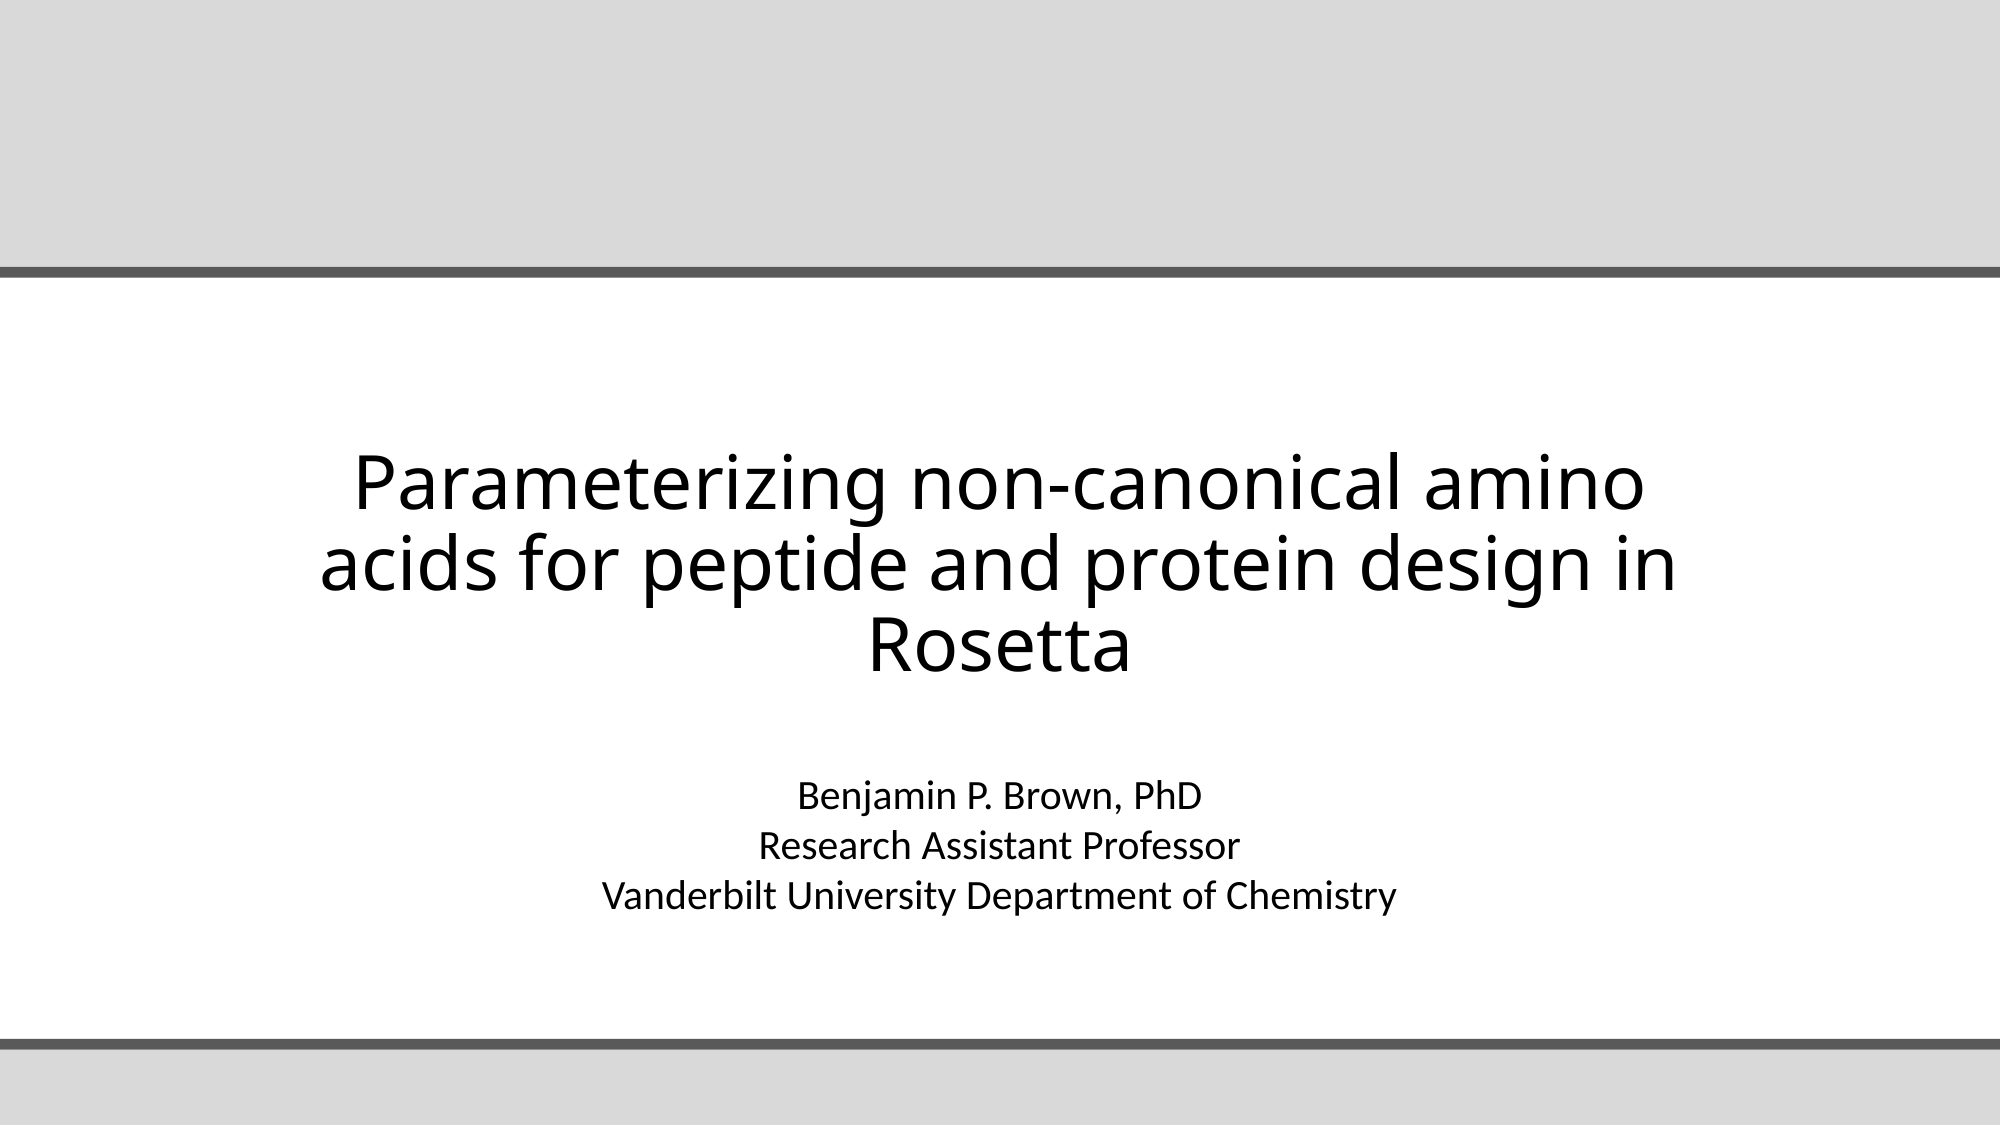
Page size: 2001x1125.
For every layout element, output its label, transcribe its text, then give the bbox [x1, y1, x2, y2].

subtitle Benjamin P. Brown, PhD Research Assistant Professor Vanderbilt University Department of Chemistry [249, 710, 1750, 983]
title Parameterizing non-canonical amino acids for peptide and protein design in Rosetta [249, 303, 1750, 696]
